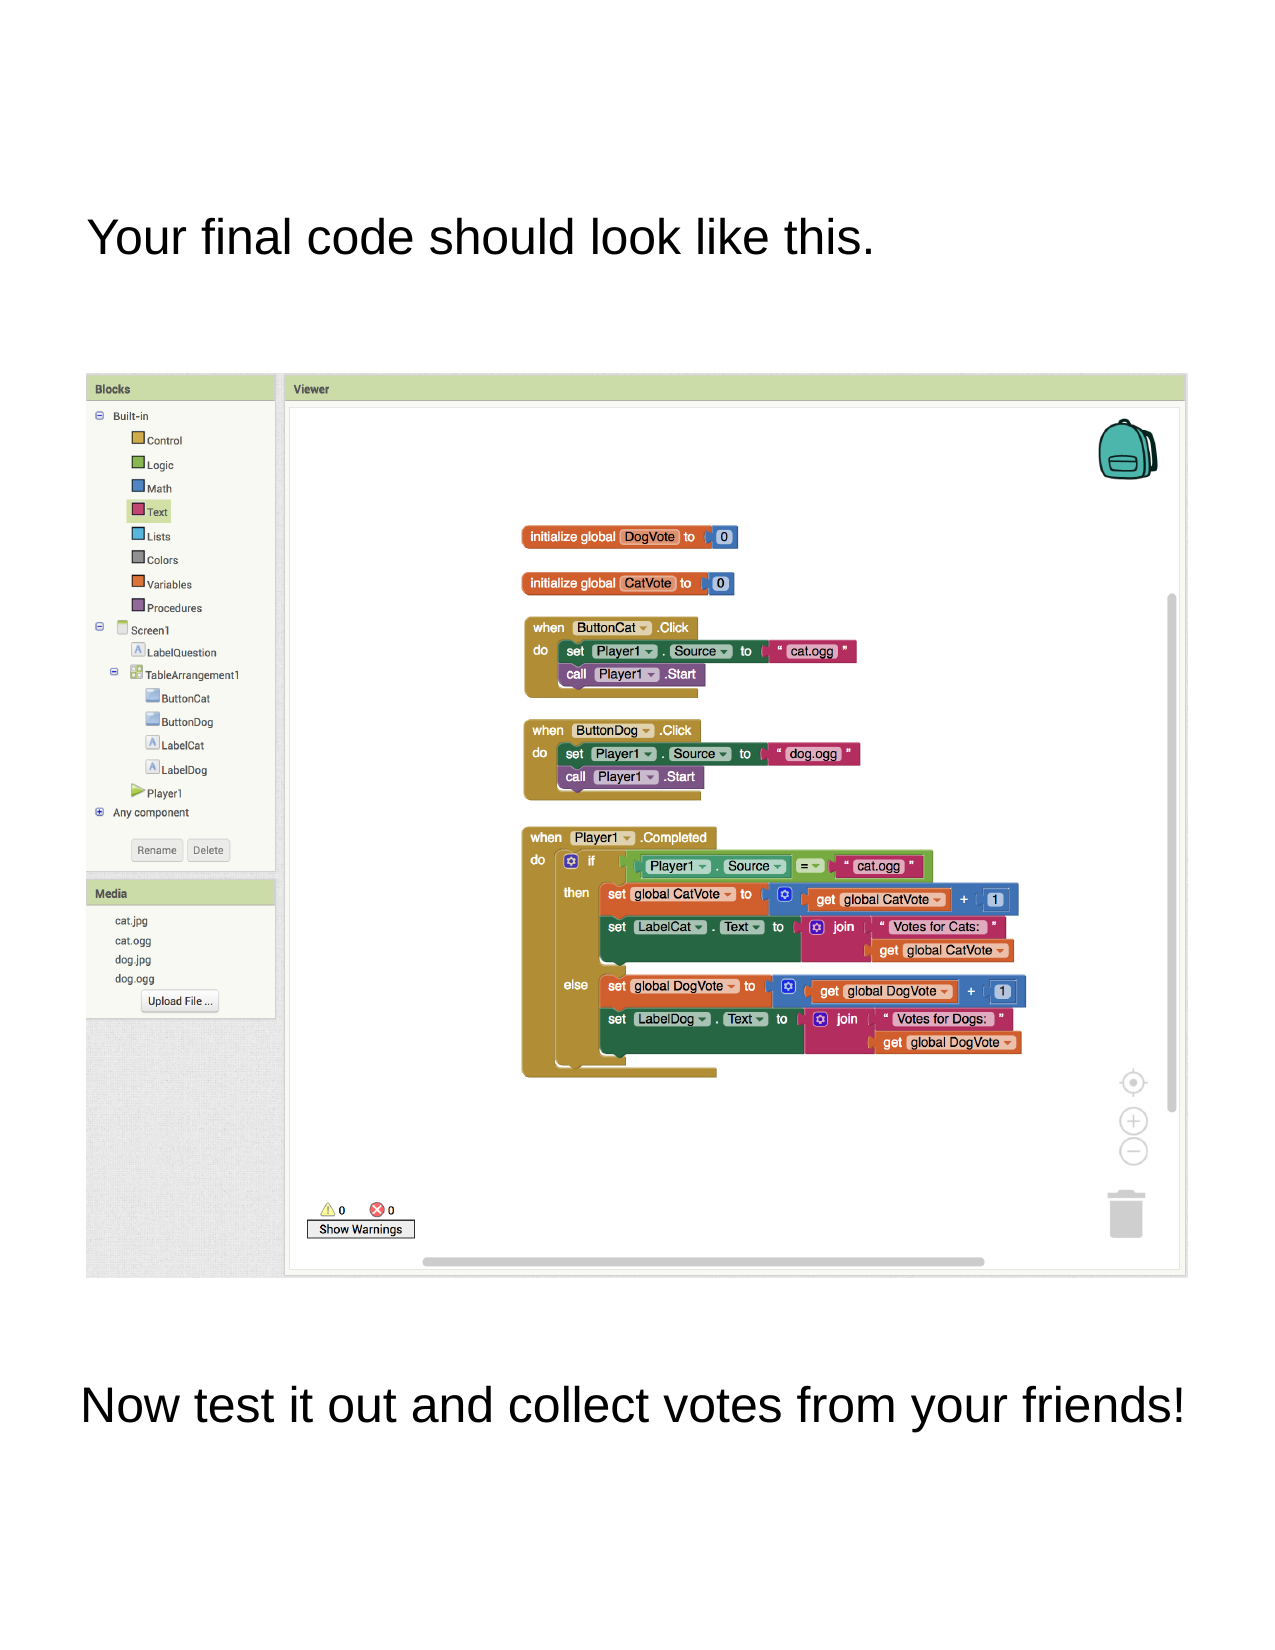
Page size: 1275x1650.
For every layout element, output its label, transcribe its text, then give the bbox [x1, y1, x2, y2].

picture [86, 372, 1189, 1278]
subtitle Your final code should look like this. [71, 189, 1204, 274]
subtitle Now test it out and collect votes from your friends! [65, 1357, 1210, 1442]
